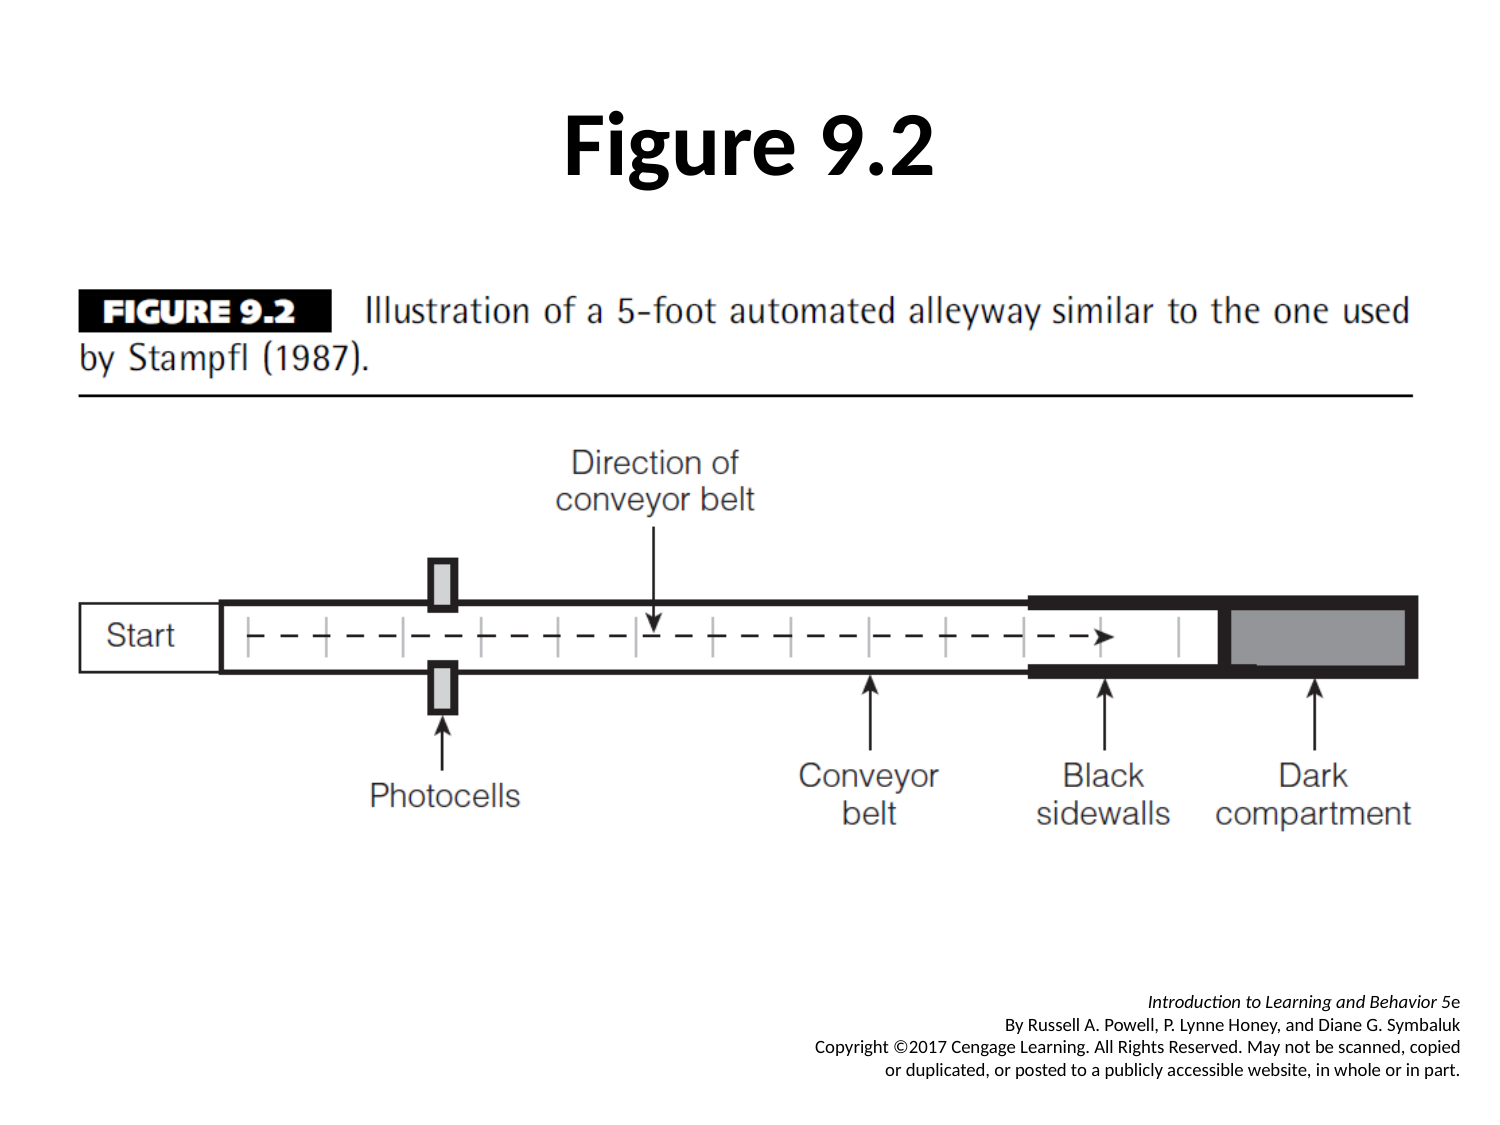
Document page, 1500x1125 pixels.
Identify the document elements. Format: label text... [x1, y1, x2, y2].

title Figure 9.2 [75, 45, 1425, 233]
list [68, 280, 1433, 845]
